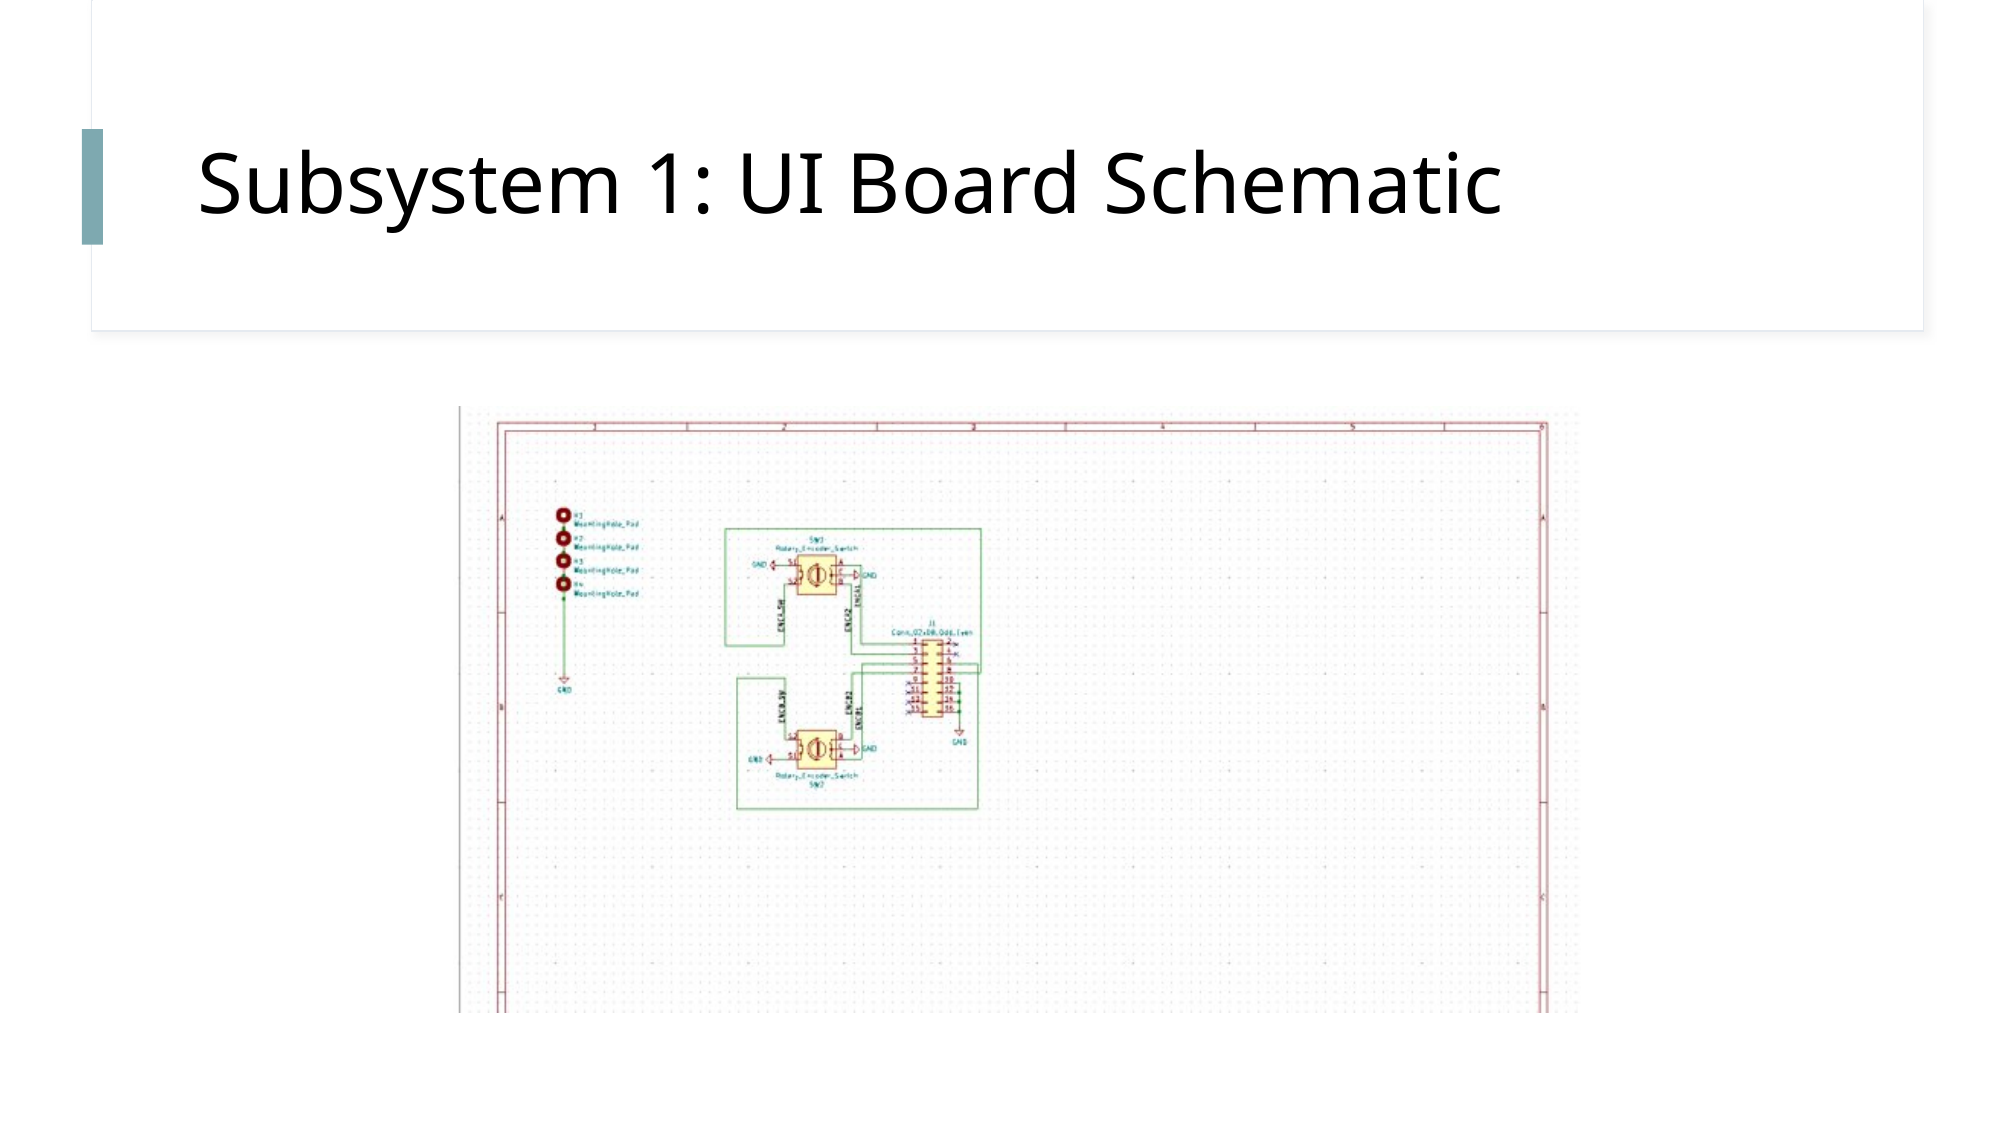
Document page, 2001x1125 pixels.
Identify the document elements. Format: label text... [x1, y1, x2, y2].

title Subsystem 1: UI Board Schematic [183, 90, 1851, 284]
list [453, 406, 1581, 1013]
